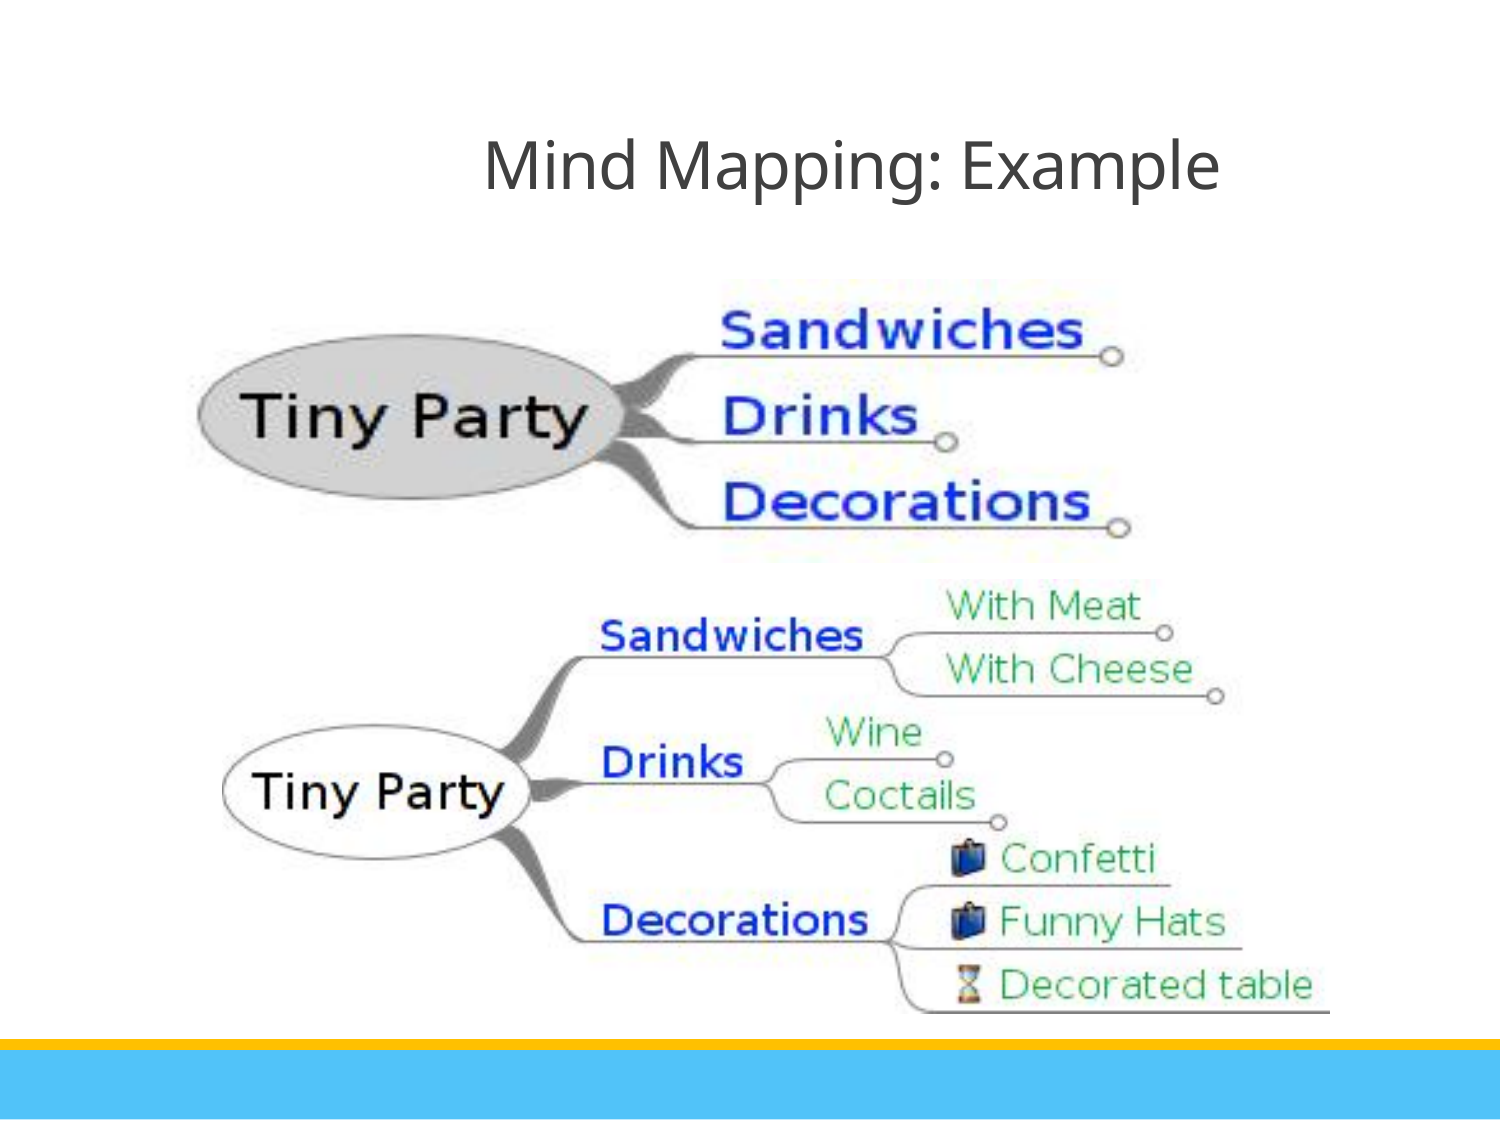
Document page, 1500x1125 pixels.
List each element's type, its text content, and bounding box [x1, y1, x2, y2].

picture [159, 279, 1150, 563]
picture [222, 579, 1331, 1014]
title Mind Mapping: Example [204, 85, 1500, 211]
